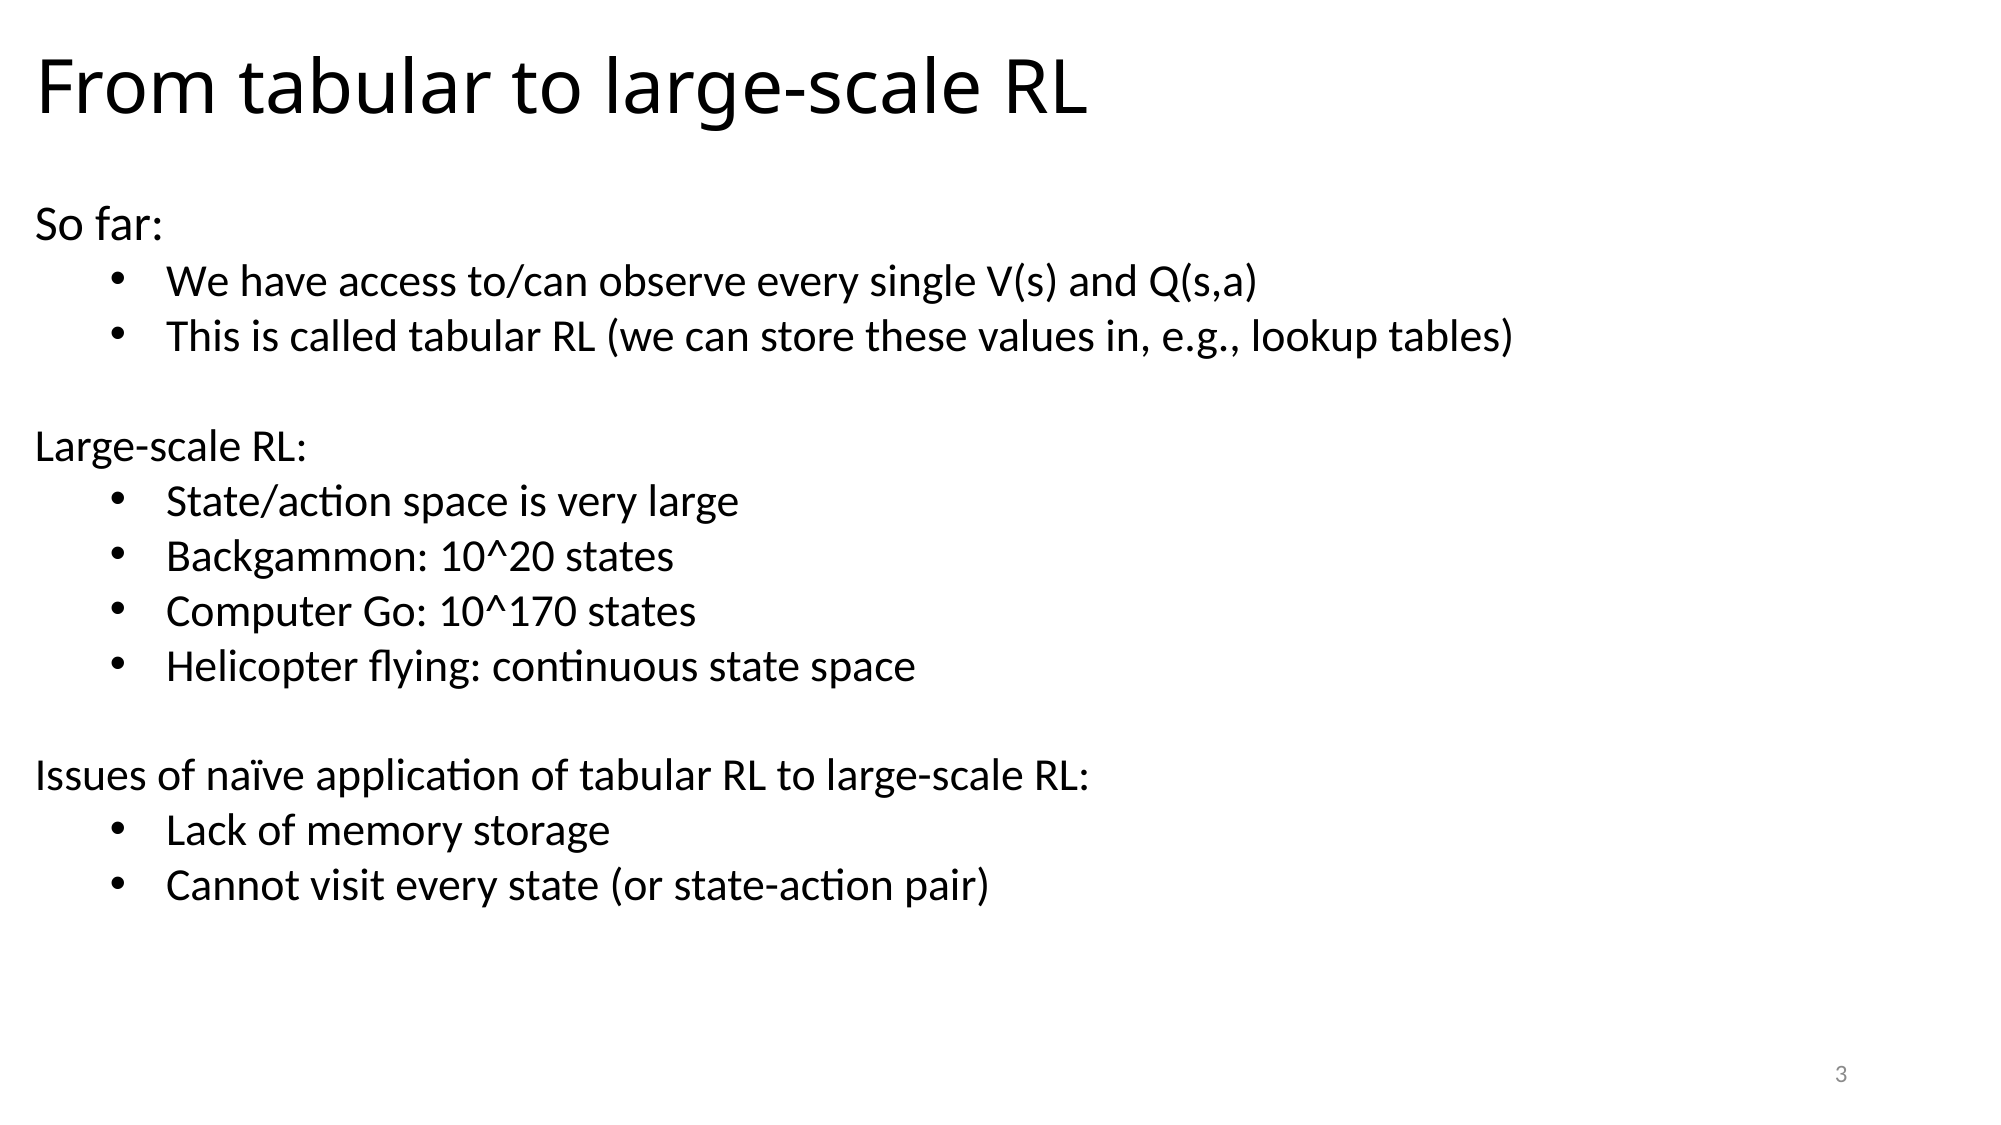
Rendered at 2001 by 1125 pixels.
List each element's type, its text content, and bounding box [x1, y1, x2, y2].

text_box So far: We have access to/can observe every single V(s) and Q(s,a) This is called tabular RL (we can store these values in, e.g., lookup tables) Large-scale RL: State/action space is very large Backgammon: 10^20 states Computer Go: 10^170 states Helicopter flying: continuous state space Issues of naïve application of tabular RL to large-scale RL: Lack of memory storage Cannot visit every state (or state-action pair) [19, 182, 1881, 918]
title From tabular to large-scale RL [20, 0, 1444, 182]
slide_number 3 [1412, 1042, 1863, 1103]
